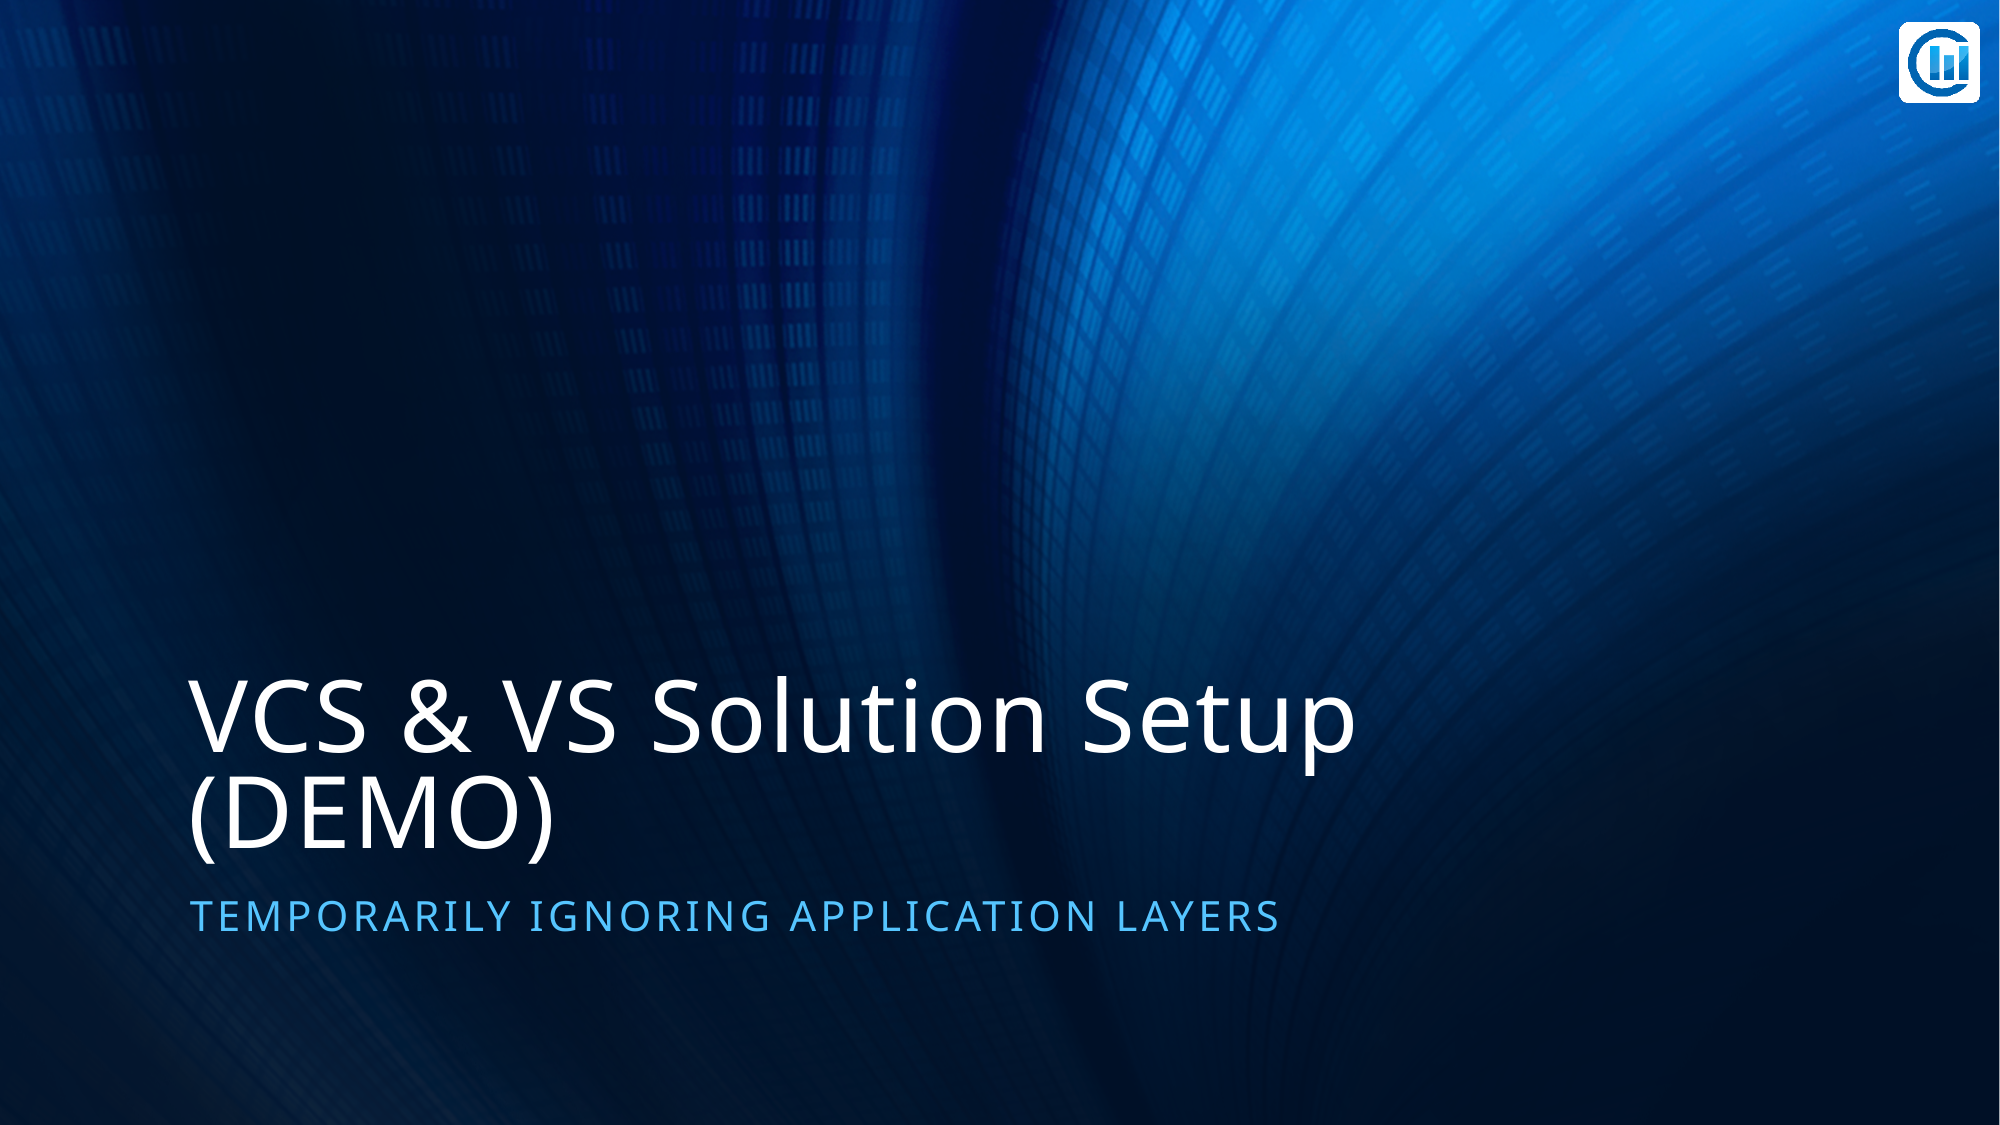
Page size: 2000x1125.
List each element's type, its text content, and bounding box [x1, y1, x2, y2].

title VCS & VS Solution Setup (DEMO) [173, 412, 1600, 875]
list Temporarily ignoring application layers [174, 887, 1600, 988]
picture [0, 0, 2000, 1125]
